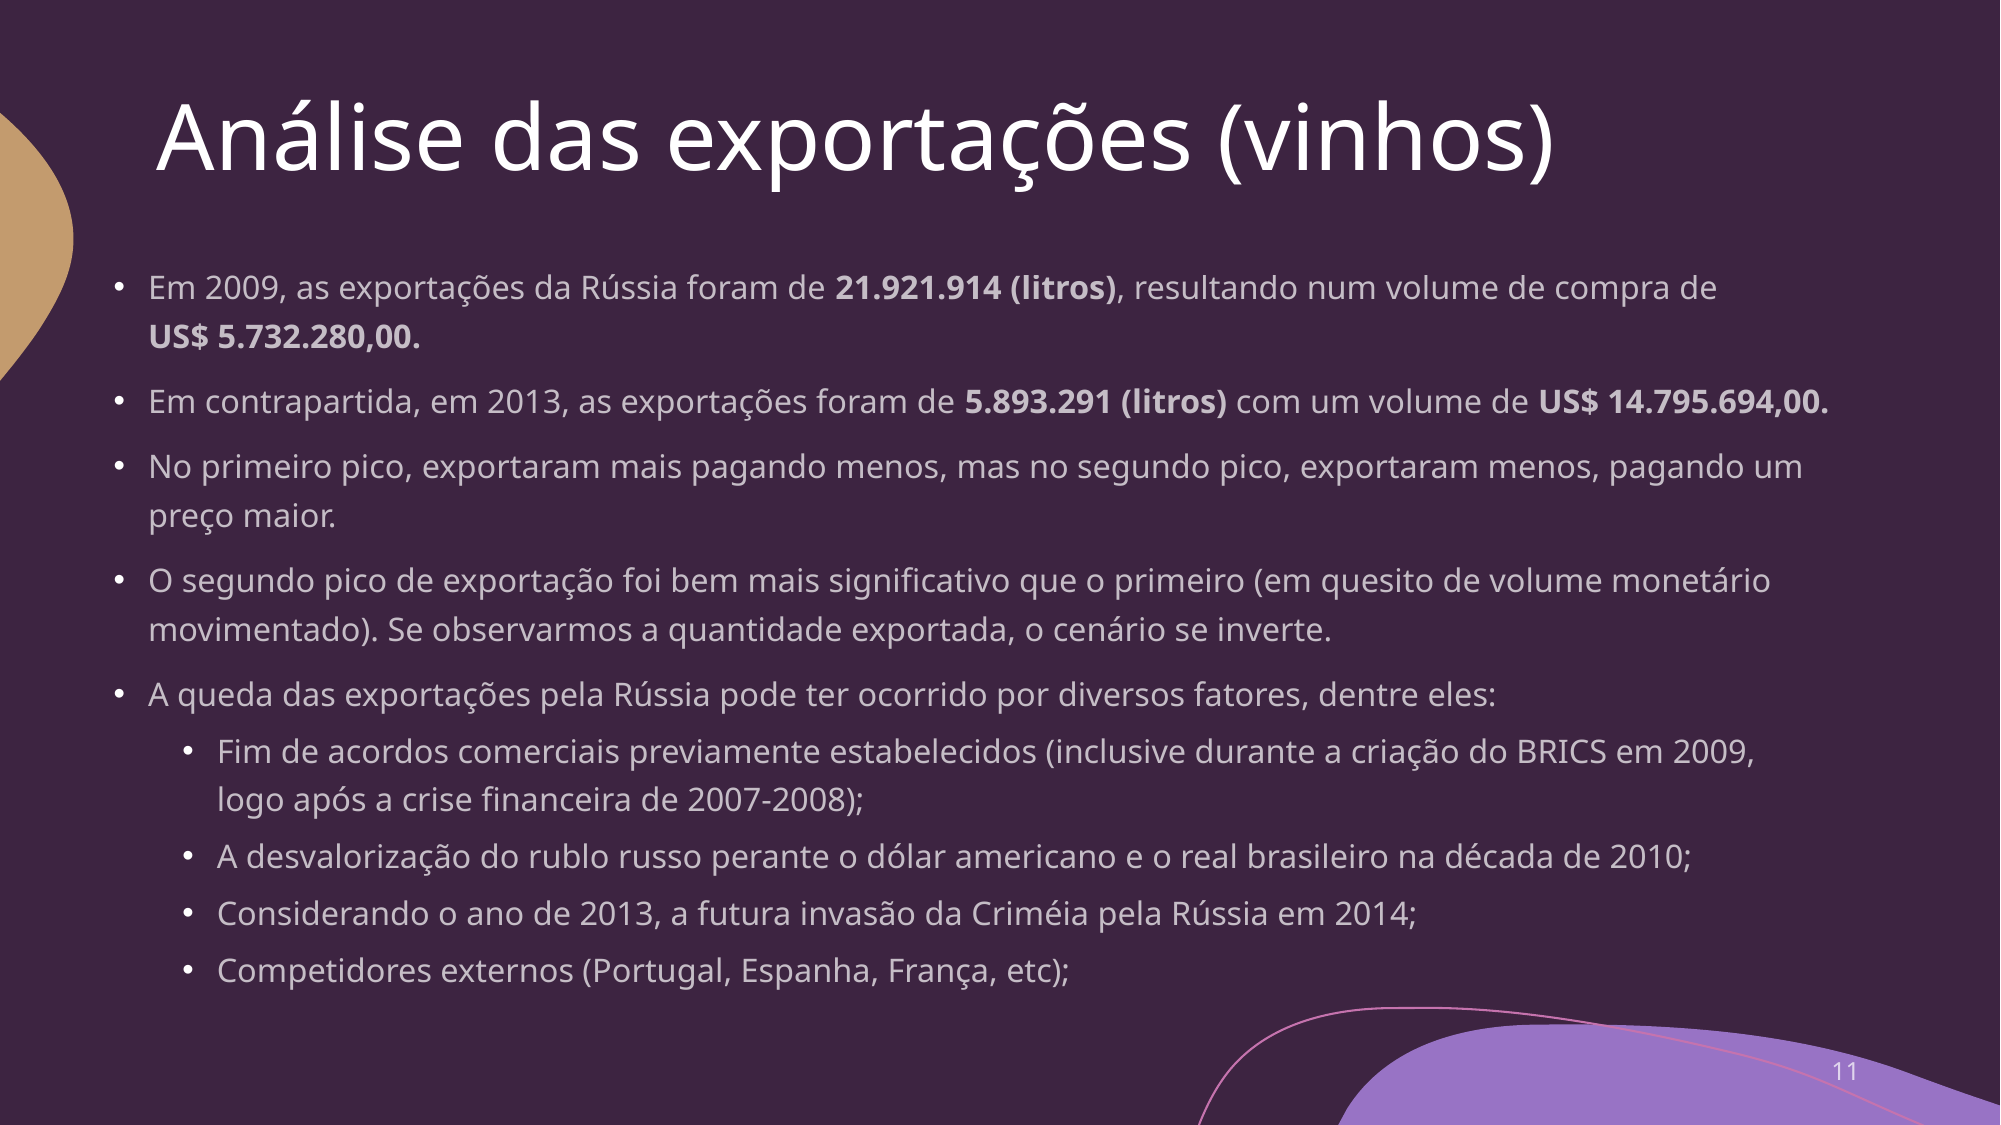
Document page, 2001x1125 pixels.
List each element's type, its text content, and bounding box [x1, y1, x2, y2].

slide_number 11 [1625, 1042, 1875, 1103]
title Análise das exportações (vinhos) [141, 15, 1892, 266]
list Em 2009, as exportações da Rússia foram de 21.921.914 (litros), resultando num volume de compra de US$ 5.732.280,00. Em contrapartida, em 2013, as exportações foram de 5.893.291 (litros) com um volume de US$ 14.795.694,00. No primeiro pico, exportaram mais pagando menos, mas no segundo pico, exportaram menos, pagando um preço maior. O segundo pico de exportação foi bem mais significativo que o primeiro (em quesito de volume monetário movimentado). Se observarmos a quantidade exportada, o cenário se inverte. A queda das exportações pela Rússia pode ter ocorrido por diversos fatores, dentre eles: Fim de acordos comerciais previamente estabelecidos (inclusive durante a criação do BRICS em 2009, logo após a crise financeira de 2007-2008); A desvalorização do rublo russo perante o dólar americano e o real brasileiro na década de 2010; Considerando o ano de 2013, a futura invasão da Criméia pela Rússia em 2014; Competidores externos (Portugal, Espanha, França, etc); [98, 249, 1849, 1037]
